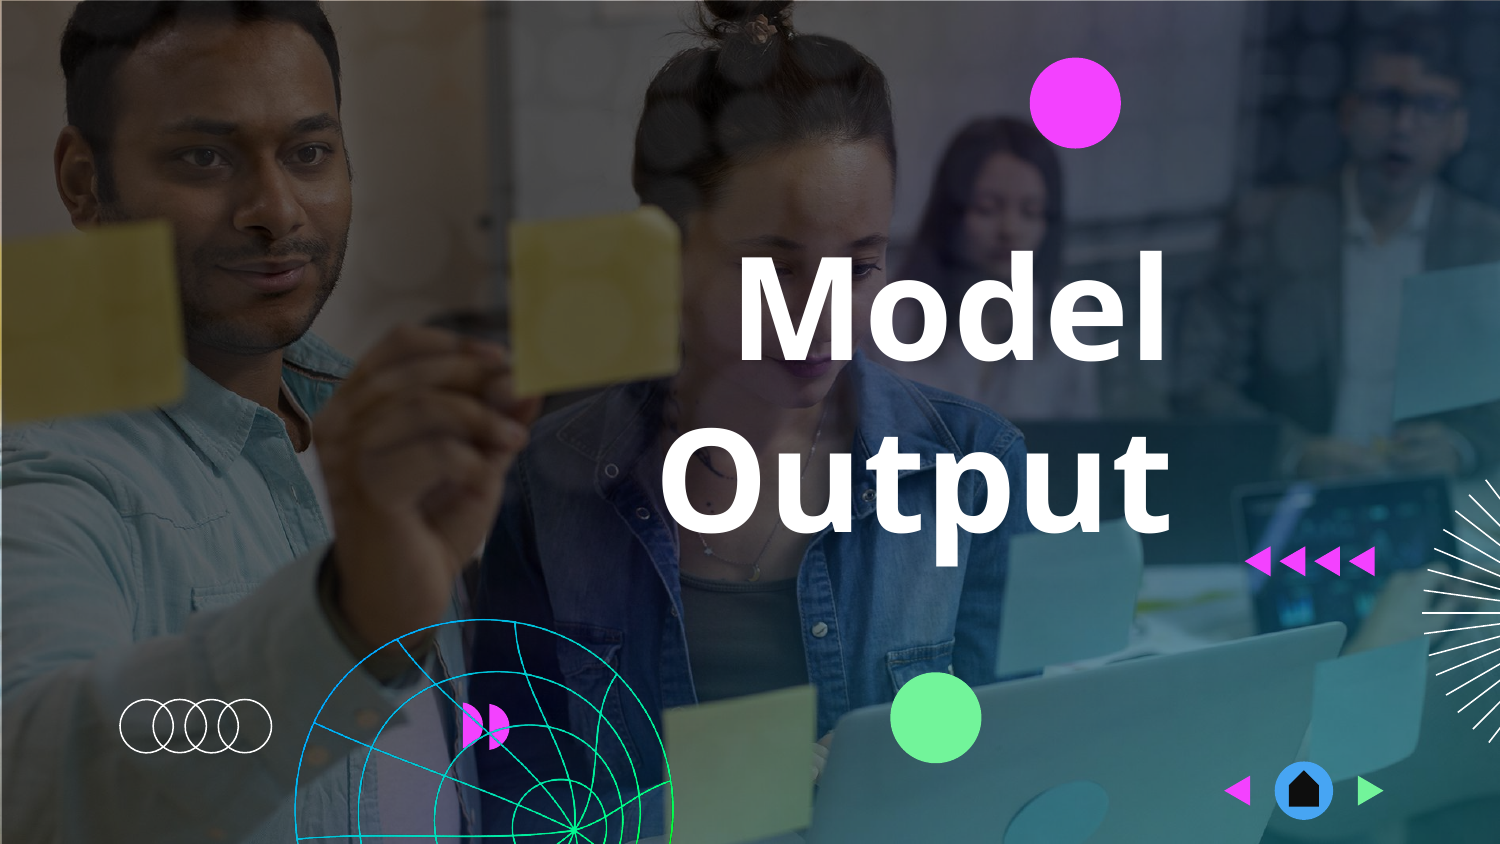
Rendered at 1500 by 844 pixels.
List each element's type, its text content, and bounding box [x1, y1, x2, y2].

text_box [1422, 444, 1500, 776]
text_box [1274, 761, 1334, 820]
picture [2, 2, 1500, 844]
title Model Output [326, 201, 1174, 631]
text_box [1244, 546, 1375, 577]
picture [0, 0, 1500, 844]
text_box [1029, 57, 1121, 149]
text_box [1224, 775, 1251, 806]
text_box [1357, 775, 1384, 806]
